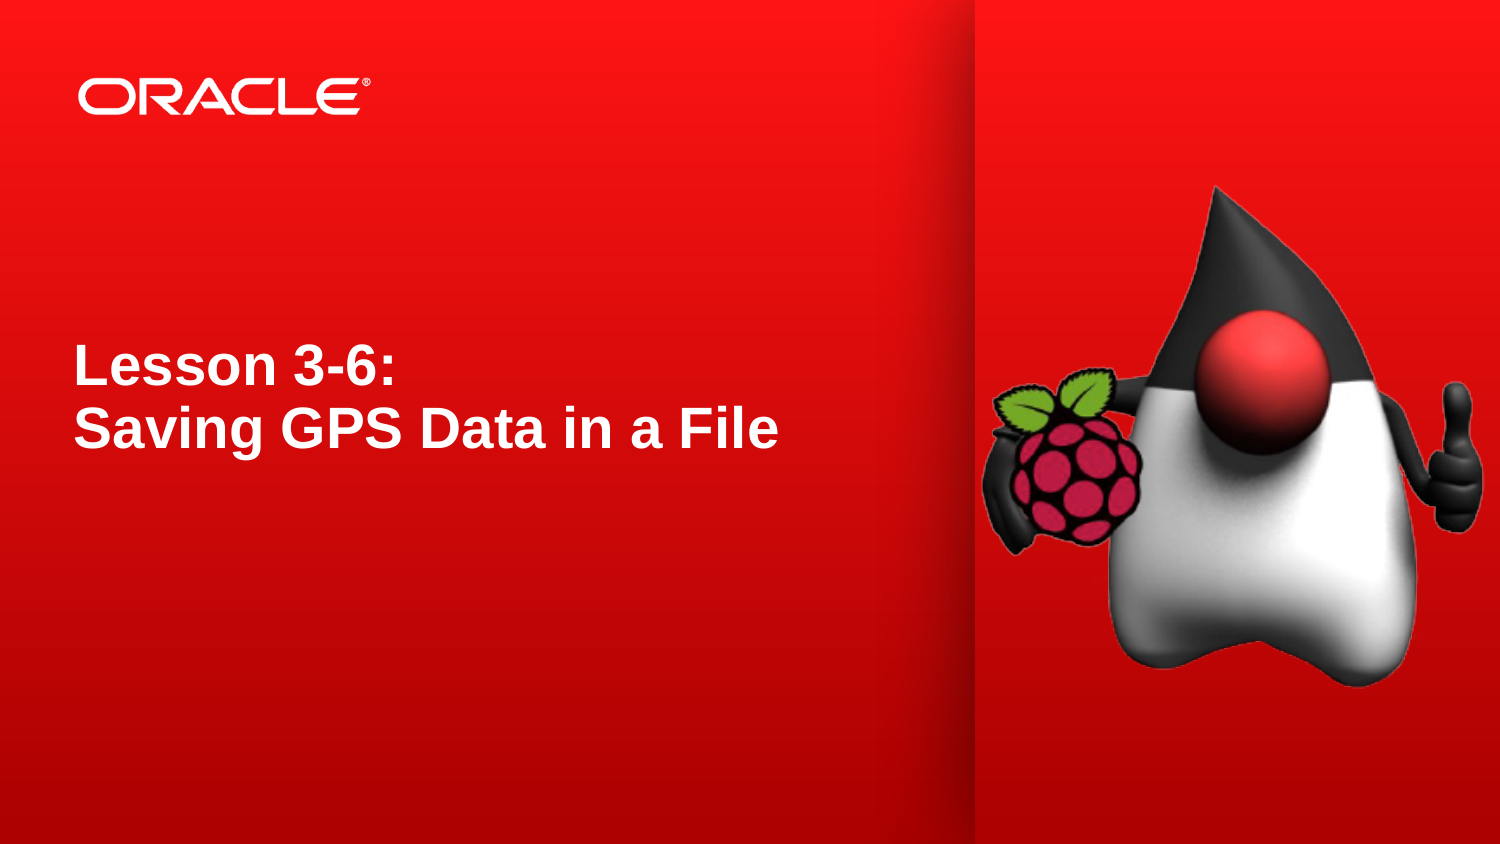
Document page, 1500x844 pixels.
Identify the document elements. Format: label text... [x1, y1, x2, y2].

picture [42, 41, 396, 151]
picture [979, 183, 1488, 693]
title Lesson 3-6: Saving GPS Data in a File [74, 259, 899, 462]
